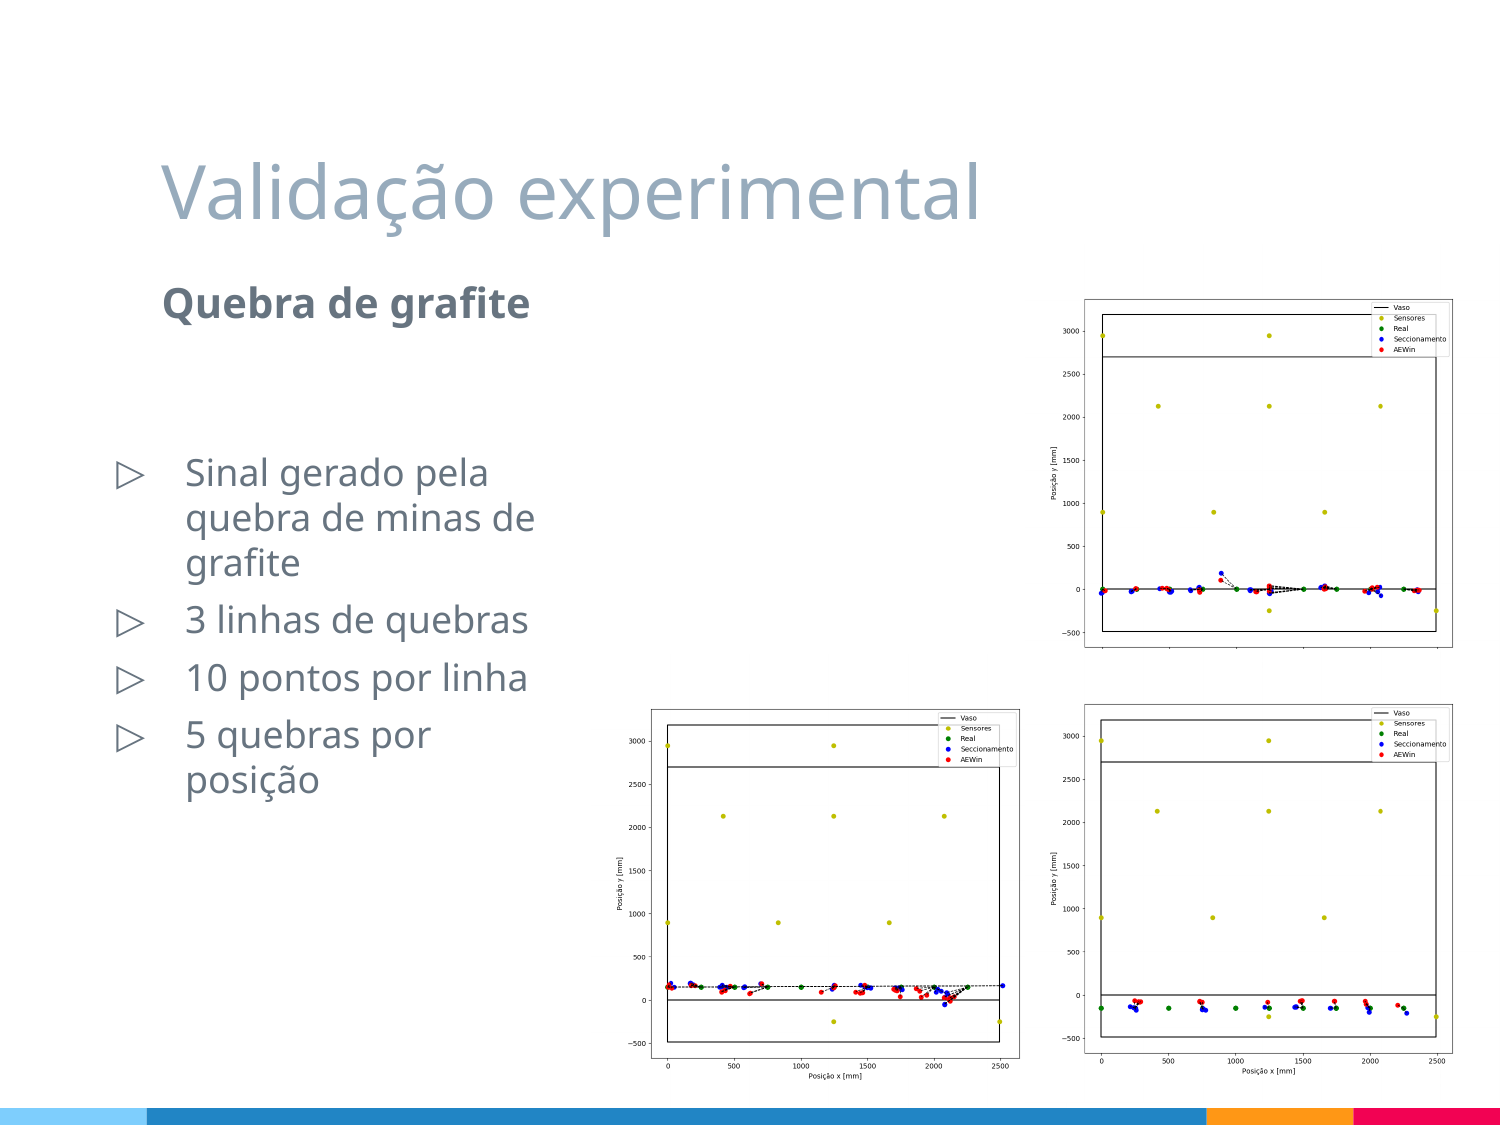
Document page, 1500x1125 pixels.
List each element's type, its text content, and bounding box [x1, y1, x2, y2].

list Quebra de grafite [146, 262, 662, 362]
title Validação experimental [146, 32, 1207, 250]
text_box Sinal gerado pela quebra de minas de grafite 3 linhas de quebras 10 pontos por linha 5 quebras por posição [95, 433, 578, 1125]
picture [591, 243, 1500, 1108]
